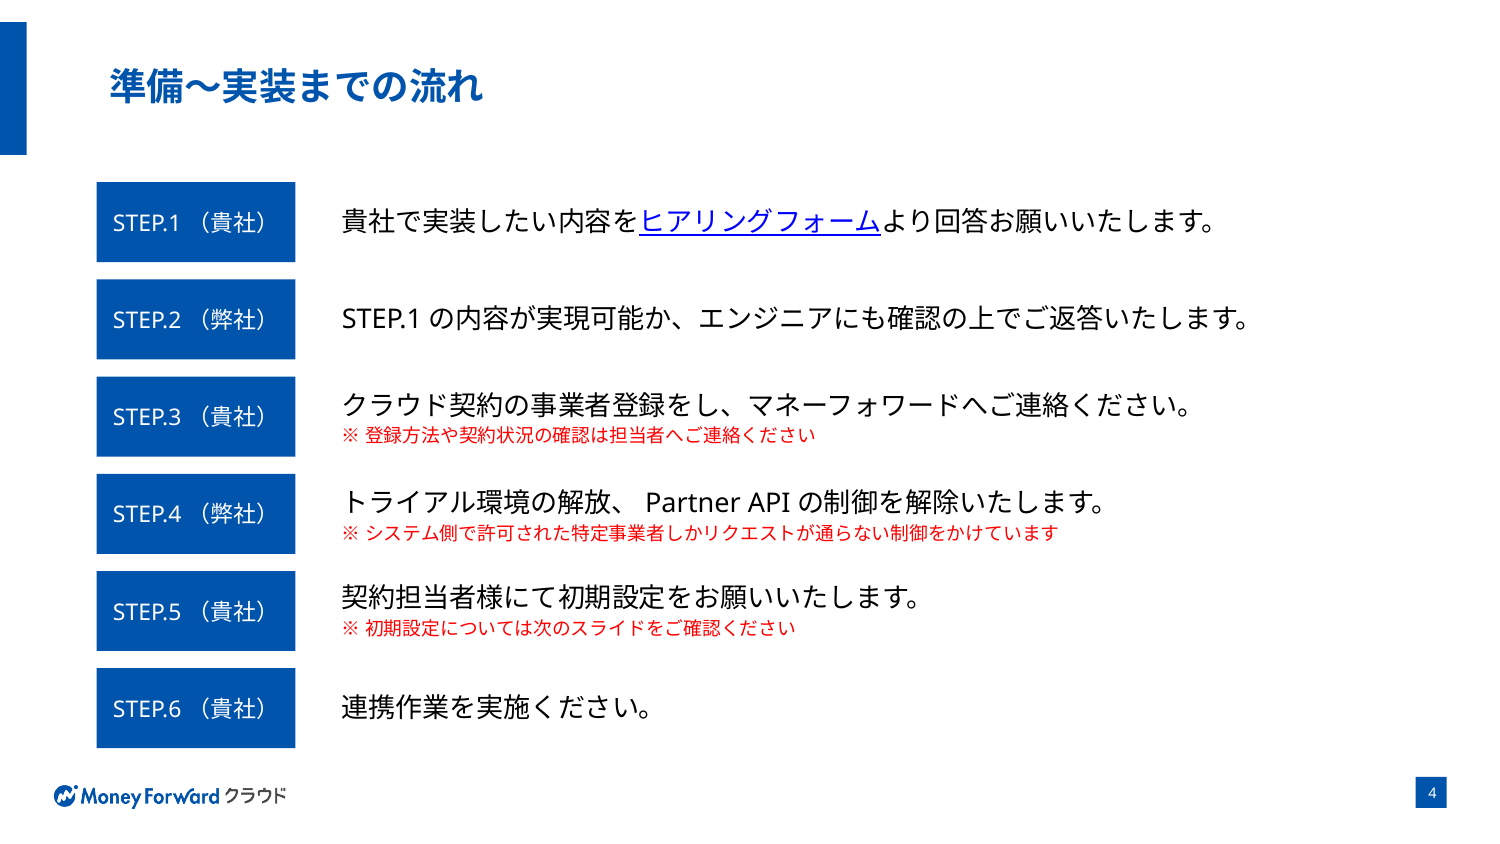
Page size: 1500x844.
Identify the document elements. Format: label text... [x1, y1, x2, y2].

text_box トライアル環境の解放、Partner APIの制御を解除いたします。 ※システム側で許可された特定事業者しかリクエストが通らない制御をかけています [326, 465, 1426, 559]
text_box STEP.1の内容が実現可能か、エンジニアにも確認の上でご返答いたします。 [326, 286, 1426, 349]
text_box STEP.5（貴社） [96, 571, 296, 651]
picture [46, 777, 293, 817]
text_box 連携作業を実施ください。 [326, 675, 1426, 738]
title 準備～実装までの流れ [109, 51, 1391, 120]
text_box STEP.3（貴社） [96, 376, 296, 457]
text_box STEP.1（貴社） [96, 182, 296, 263]
text_box クラウド契約の事業者登録をし、マネーフォワードへご連絡ください。 ※登録方法や契約状況の確認は担当者へご連絡ください [326, 368, 1426, 462]
text_box 契約担当者様にて初期設定をお願いいたします。 ※初期設定については次のスライドをご確認ください [326, 565, 1426, 654]
text_box STEP.6（貴社） [96, 668, 296, 749]
text_box STEP.4（弊社） [96, 473, 296, 554]
text_box STEP.2（弊社） [96, 279, 296, 360]
slide_number ‹#› [1402, 769, 1463, 808]
text_box 貴社で実装したい内容をヒアリングフォームより回答お願いいたします。 [326, 189, 1403, 259]
